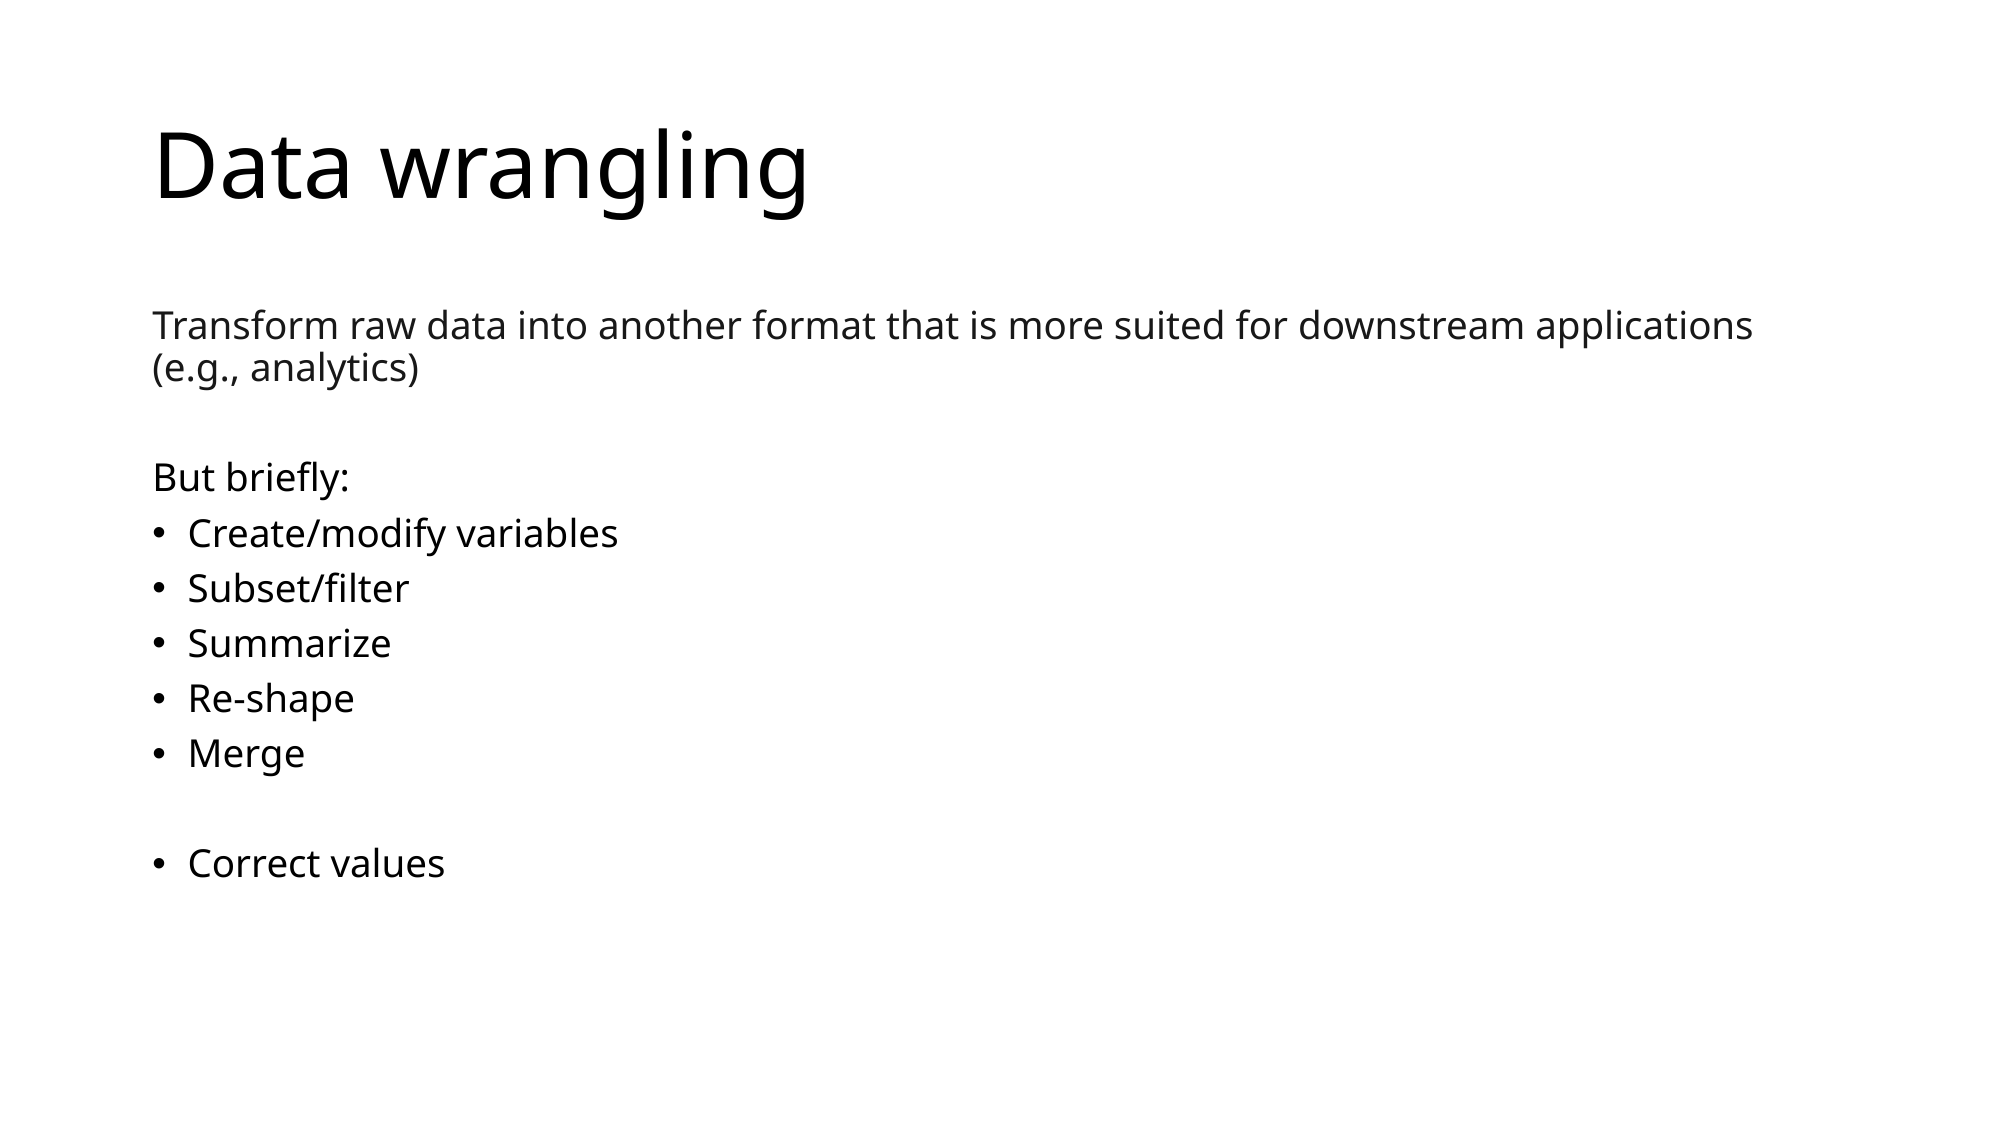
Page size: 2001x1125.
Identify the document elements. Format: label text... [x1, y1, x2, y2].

list Transform raw data into another format that is more suited for downstream applications (e.g., analytics) But briefly: Create/modify variables Subset/filter Summarize Re-shape Merge Correct values Plot like a pro: ggplot() [137, 299, 1863, 1014]
title Data wrangling [137, 59, 1863, 278]
